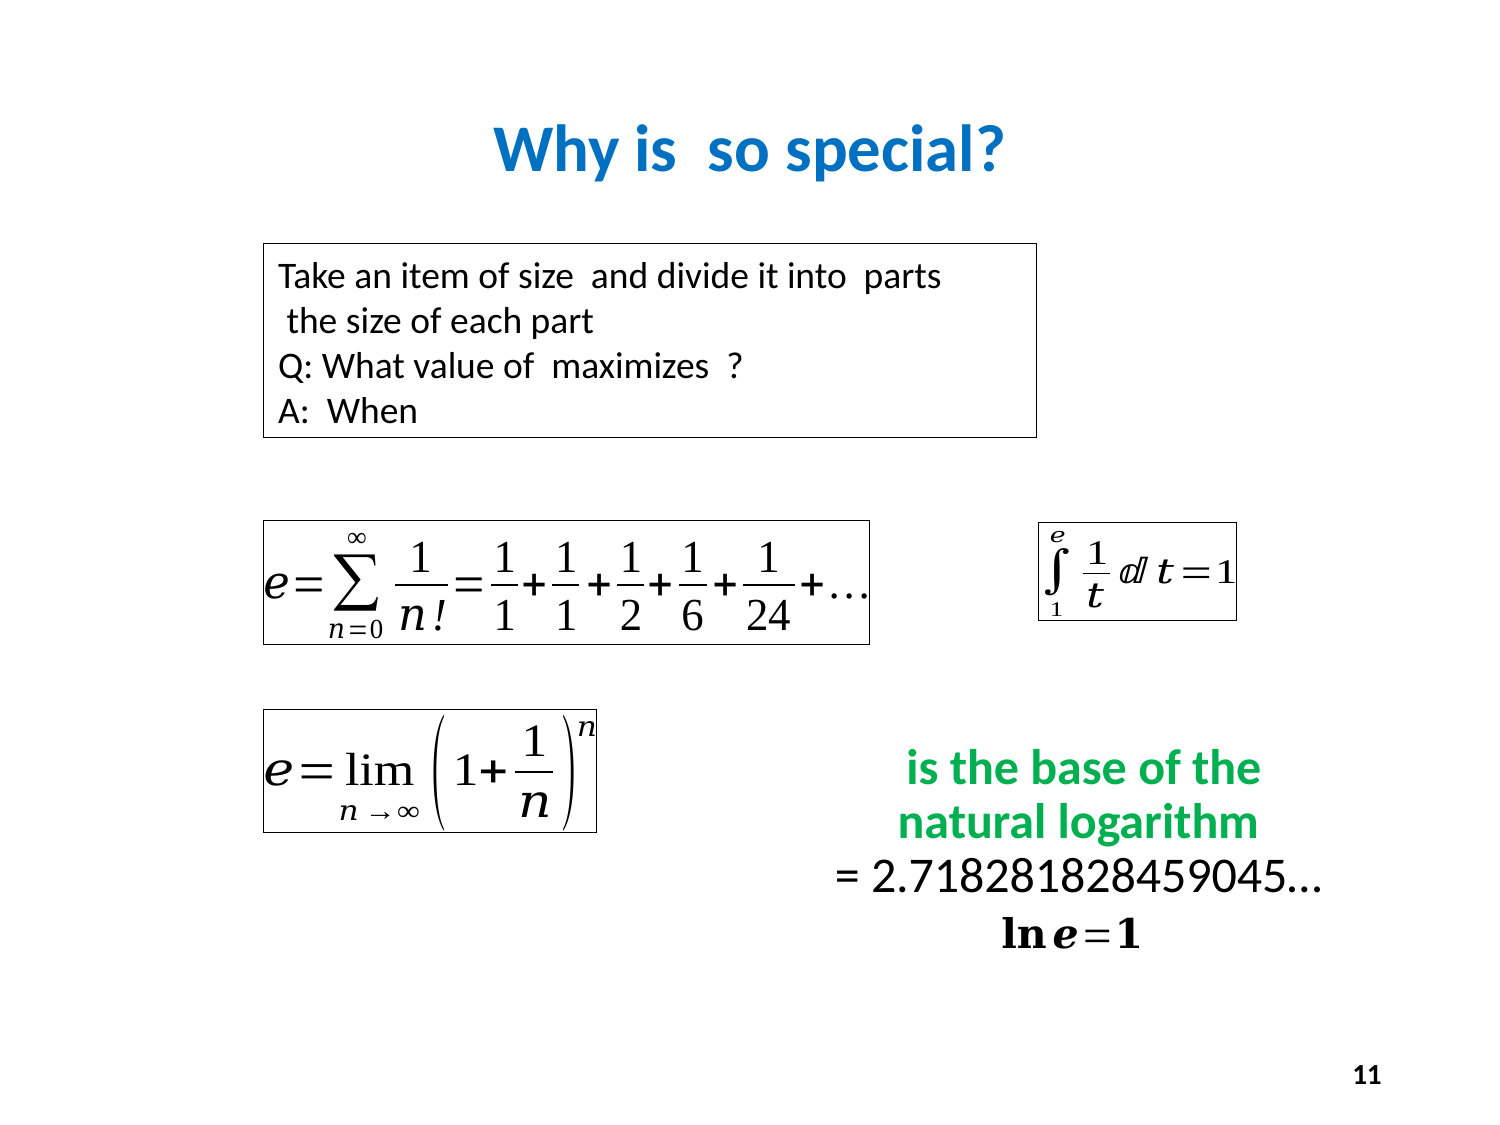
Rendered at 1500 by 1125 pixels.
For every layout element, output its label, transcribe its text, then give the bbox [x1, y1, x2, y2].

slide_number 11 [1059, 1042, 1397, 1103]
